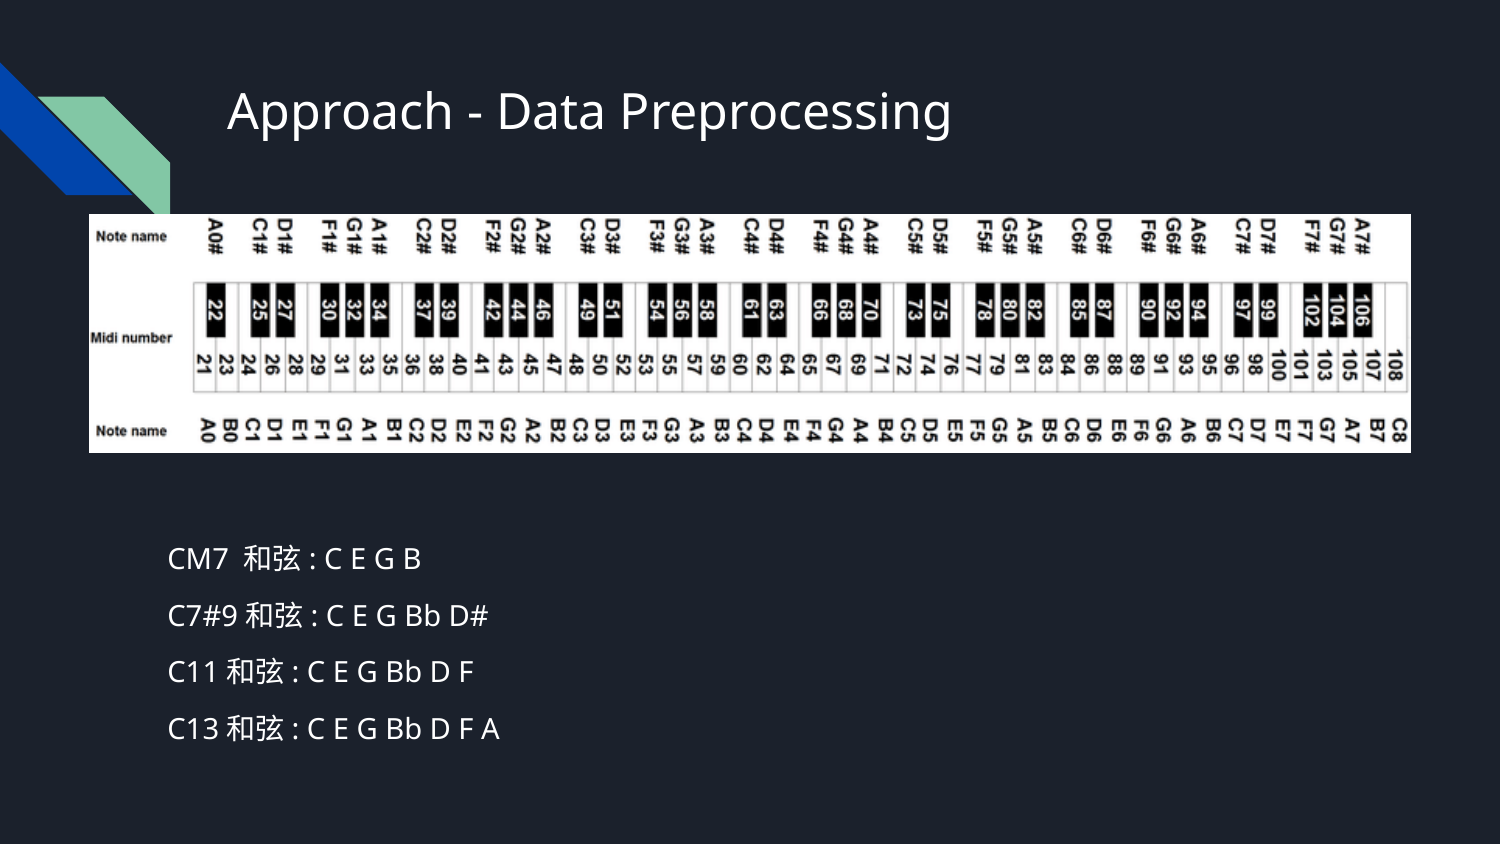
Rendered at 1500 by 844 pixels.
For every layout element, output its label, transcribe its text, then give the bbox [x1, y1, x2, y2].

picture [88, 214, 1412, 454]
text_box CM7 和弦: C E G B C7#9和弦: C E G Bb D# C11和弦: C E G Bb D F C13和弦: C E G Bb D F A [148, 519, 542, 793]
title Approach - Data Preprocessing [212, 64, 1368, 212]
